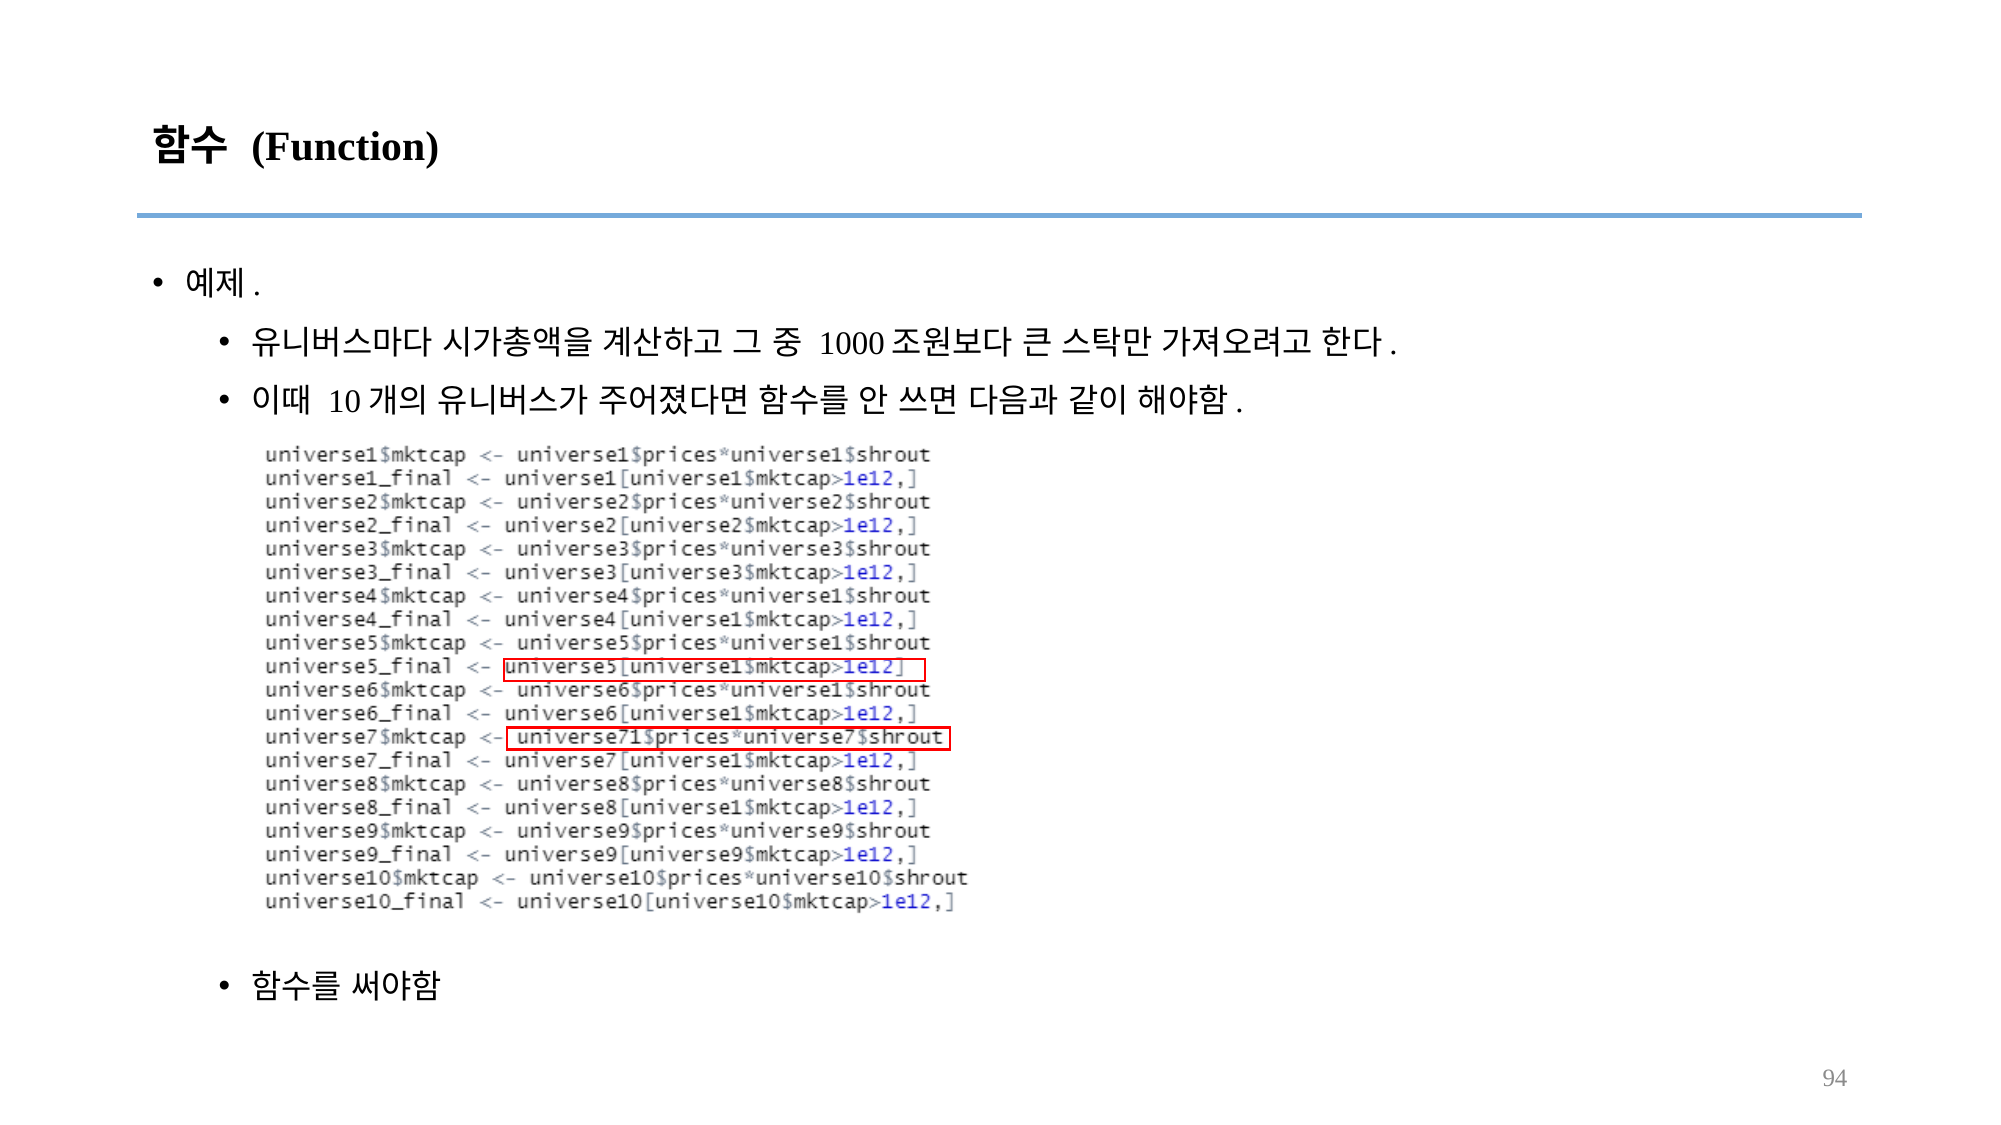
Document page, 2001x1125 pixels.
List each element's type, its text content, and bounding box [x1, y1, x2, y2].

list 예제. 유니버스마다 시가총액을 계산하고 그 중 1000조원보다 큰 스탁만 가져오려고 한다. 이때 10개의 유니버스가 주어졌다면 함수를 안 쓰면 다음과 같이 해야함. 함수를 써야함 [137, 245, 1863, 1014]
slide_number 94 [1412, 1042, 1863, 1103]
picture [261, 443, 981, 921]
title 함수 (Function) [137, 59, 1863, 216]
